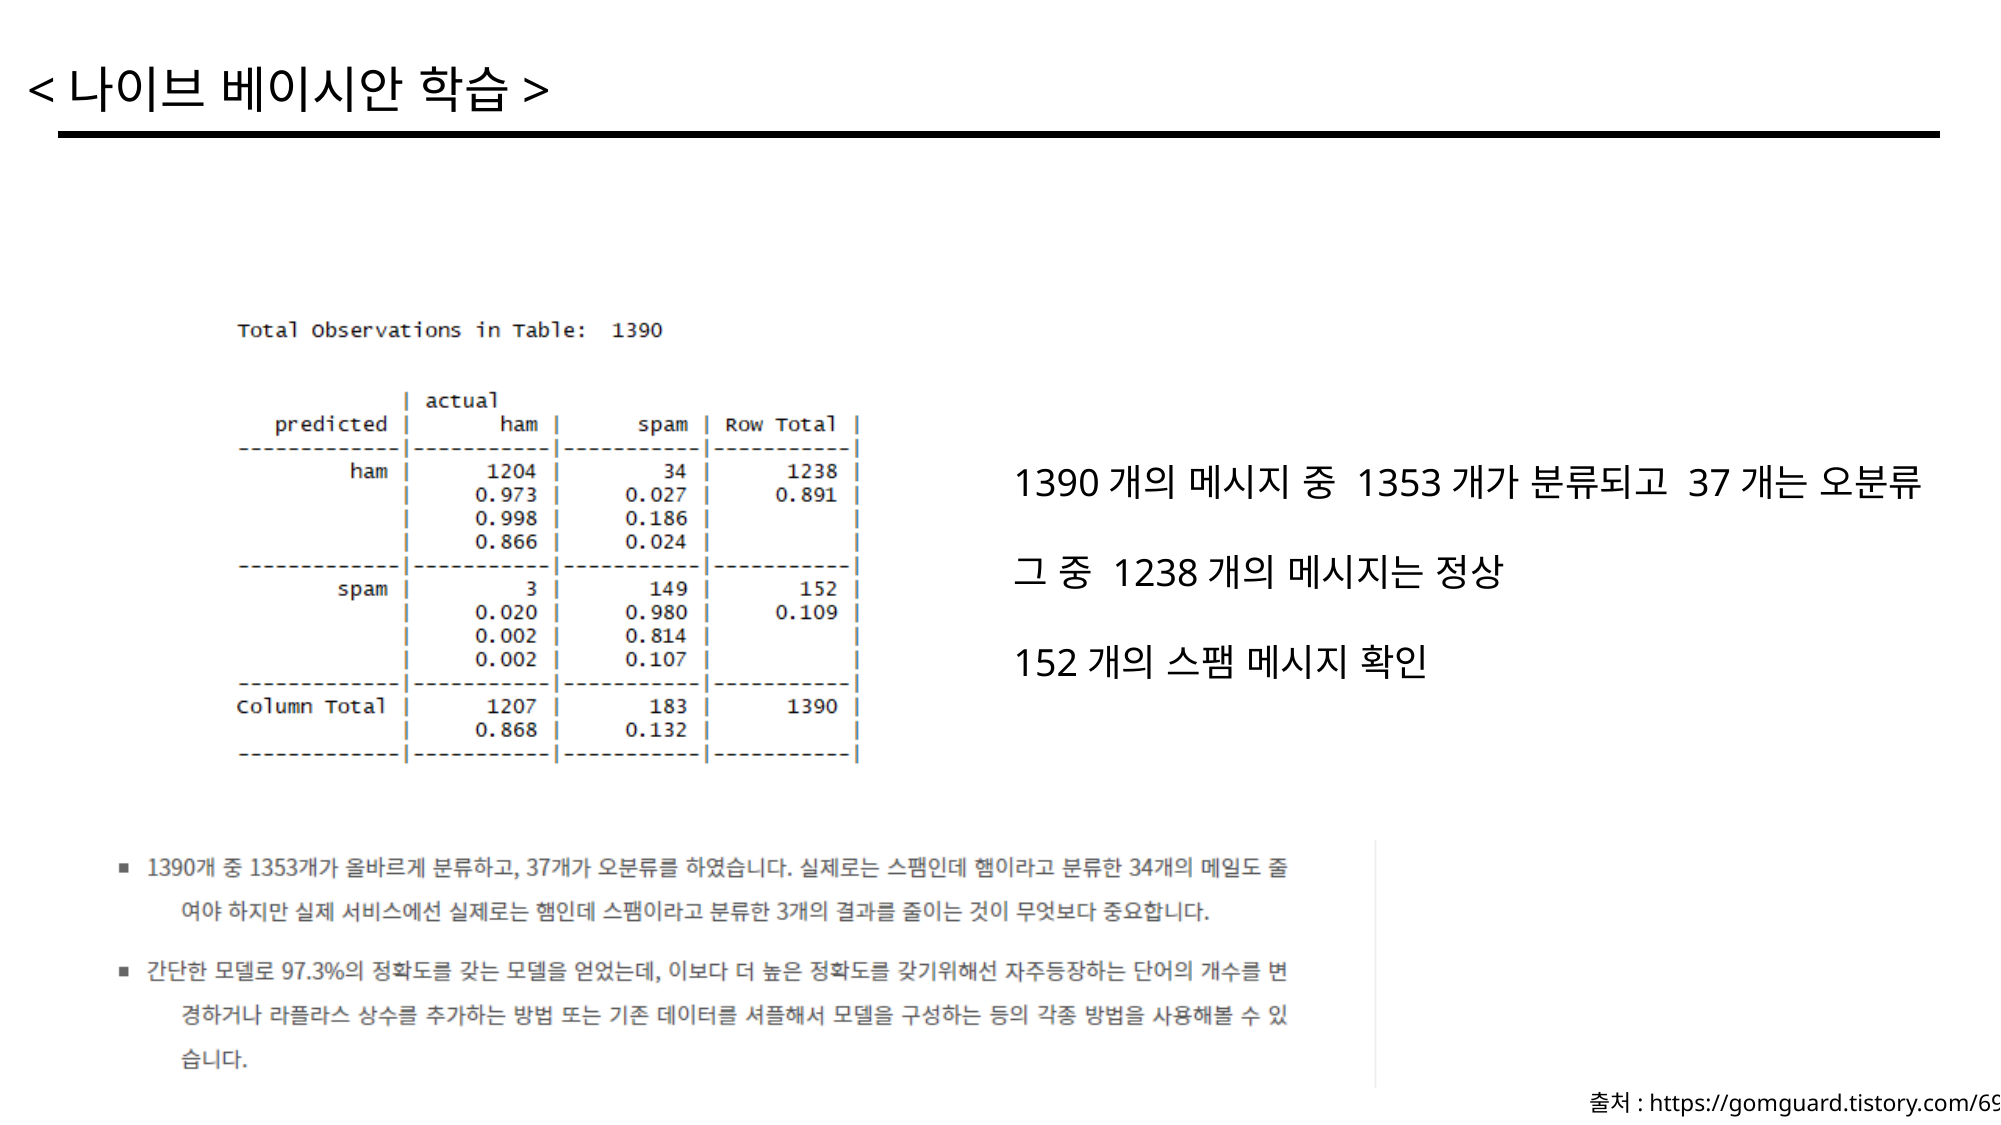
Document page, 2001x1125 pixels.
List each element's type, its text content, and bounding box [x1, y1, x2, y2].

text_box 1390개의 메시지 중 1353개가 분류되고 37개는 오분류 그 중 1238개의 메시지는 정상 152개의 스팸 메시지 확인 [1126, 451, 2000, 736]
text_box 출처: https://gomguard.tistory.com/69 [1574, 1080, 2000, 1123]
picture [0, 270, 1126, 784]
picture [99, 840, 1389, 1088]
text_box <나이브 베이시안 학습> [0, 50, 579, 126]
